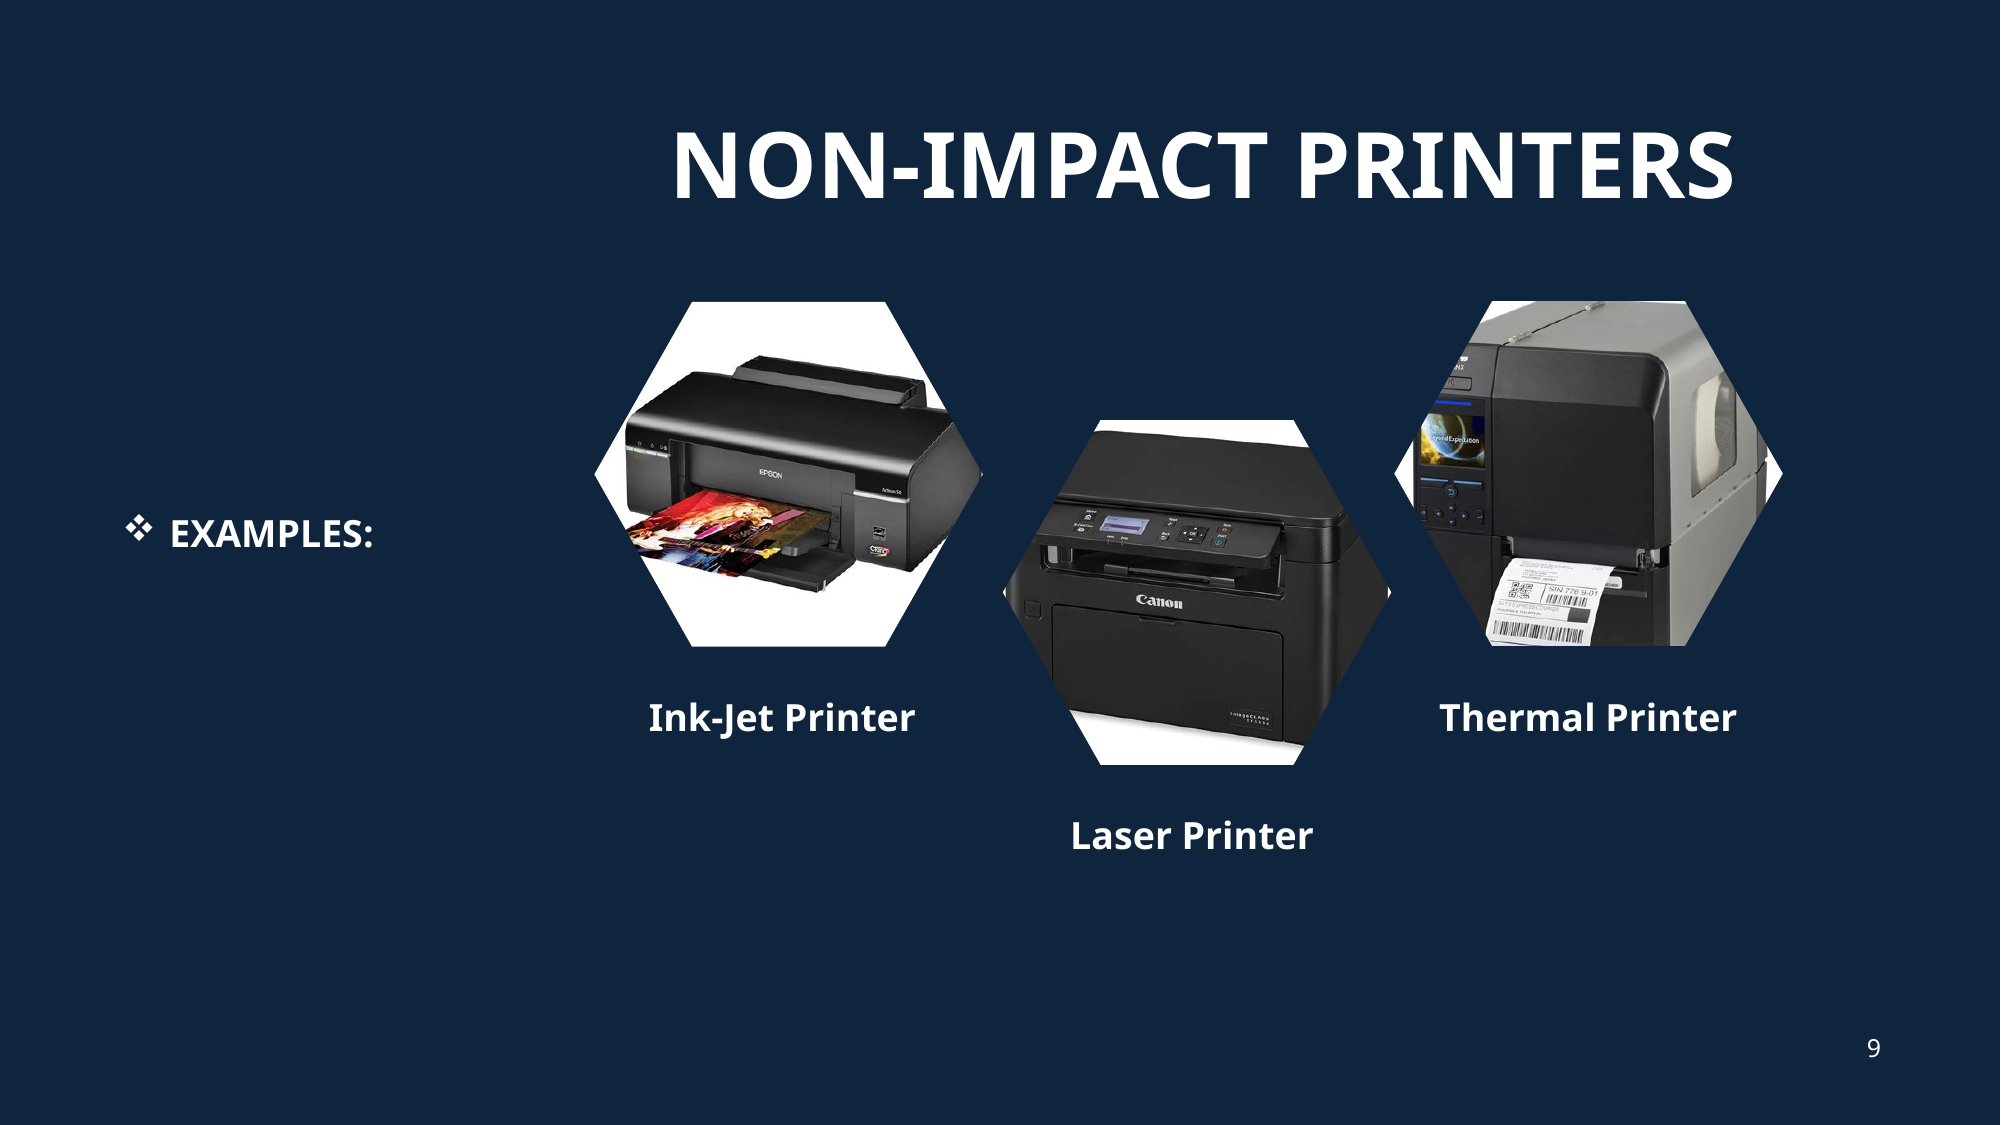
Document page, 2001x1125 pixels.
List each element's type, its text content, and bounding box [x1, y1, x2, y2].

list Laser Printer [1020, 781, 1365, 865]
list EXAMPLES: [53, 420, 443, 563]
picture [1002, 419, 1392, 765]
picture [1394, 301, 1783, 647]
list Ink-Jet Printer [610, 663, 955, 747]
title NON-IMPACT PRINTERS [544, 59, 1863, 278]
picture [594, 301, 983, 647]
list Thermal Printer [1416, 663, 1761, 747]
text_box 9 [1836, 1019, 1912, 1080]
